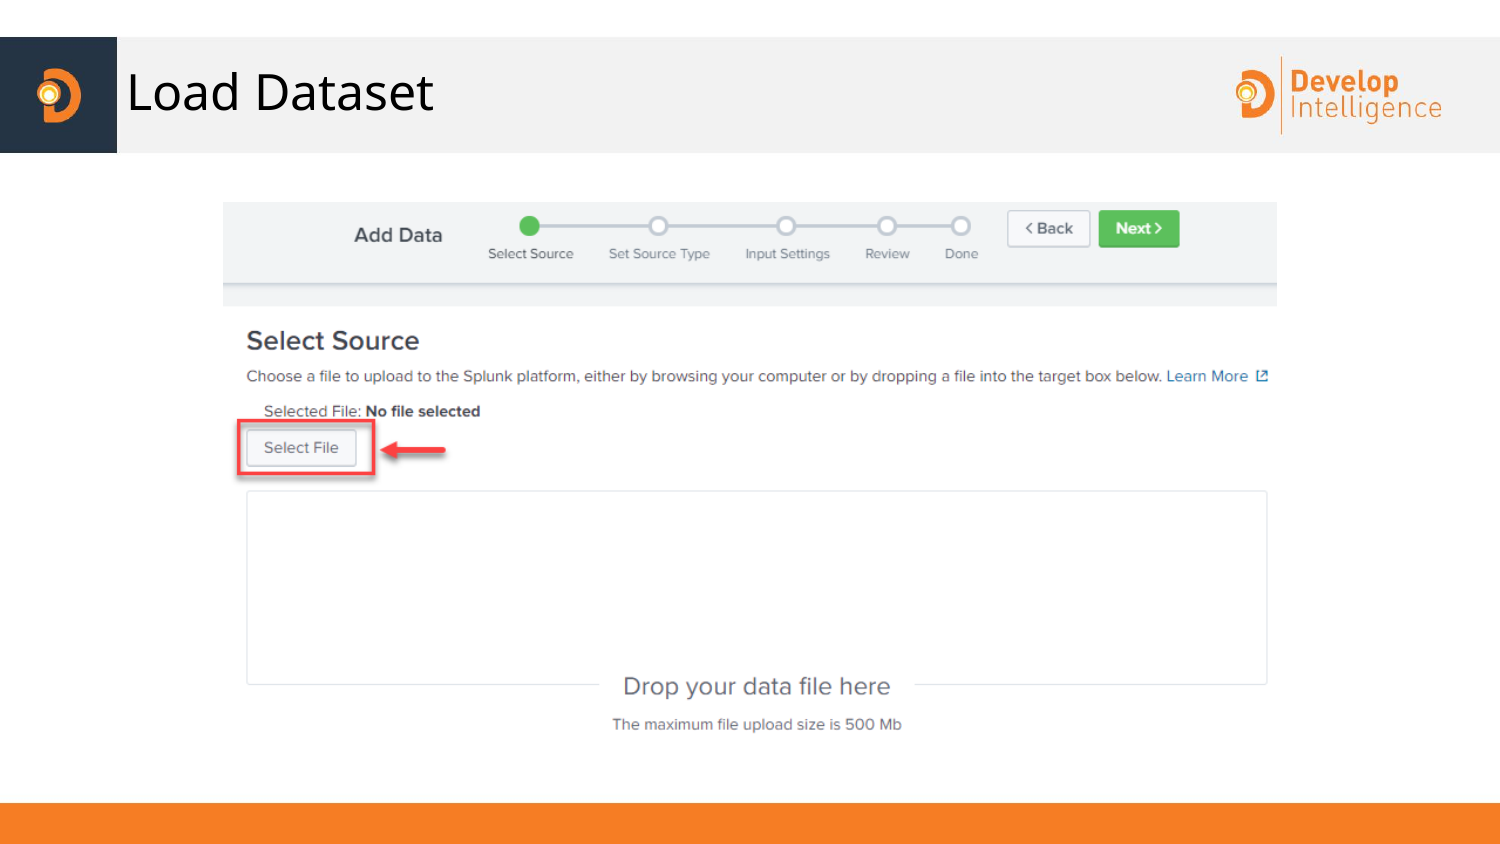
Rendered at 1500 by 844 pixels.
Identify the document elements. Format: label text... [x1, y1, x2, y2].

title Load Dataset [114, 52, 859, 137]
picture [0, 0, 1500, 844]
